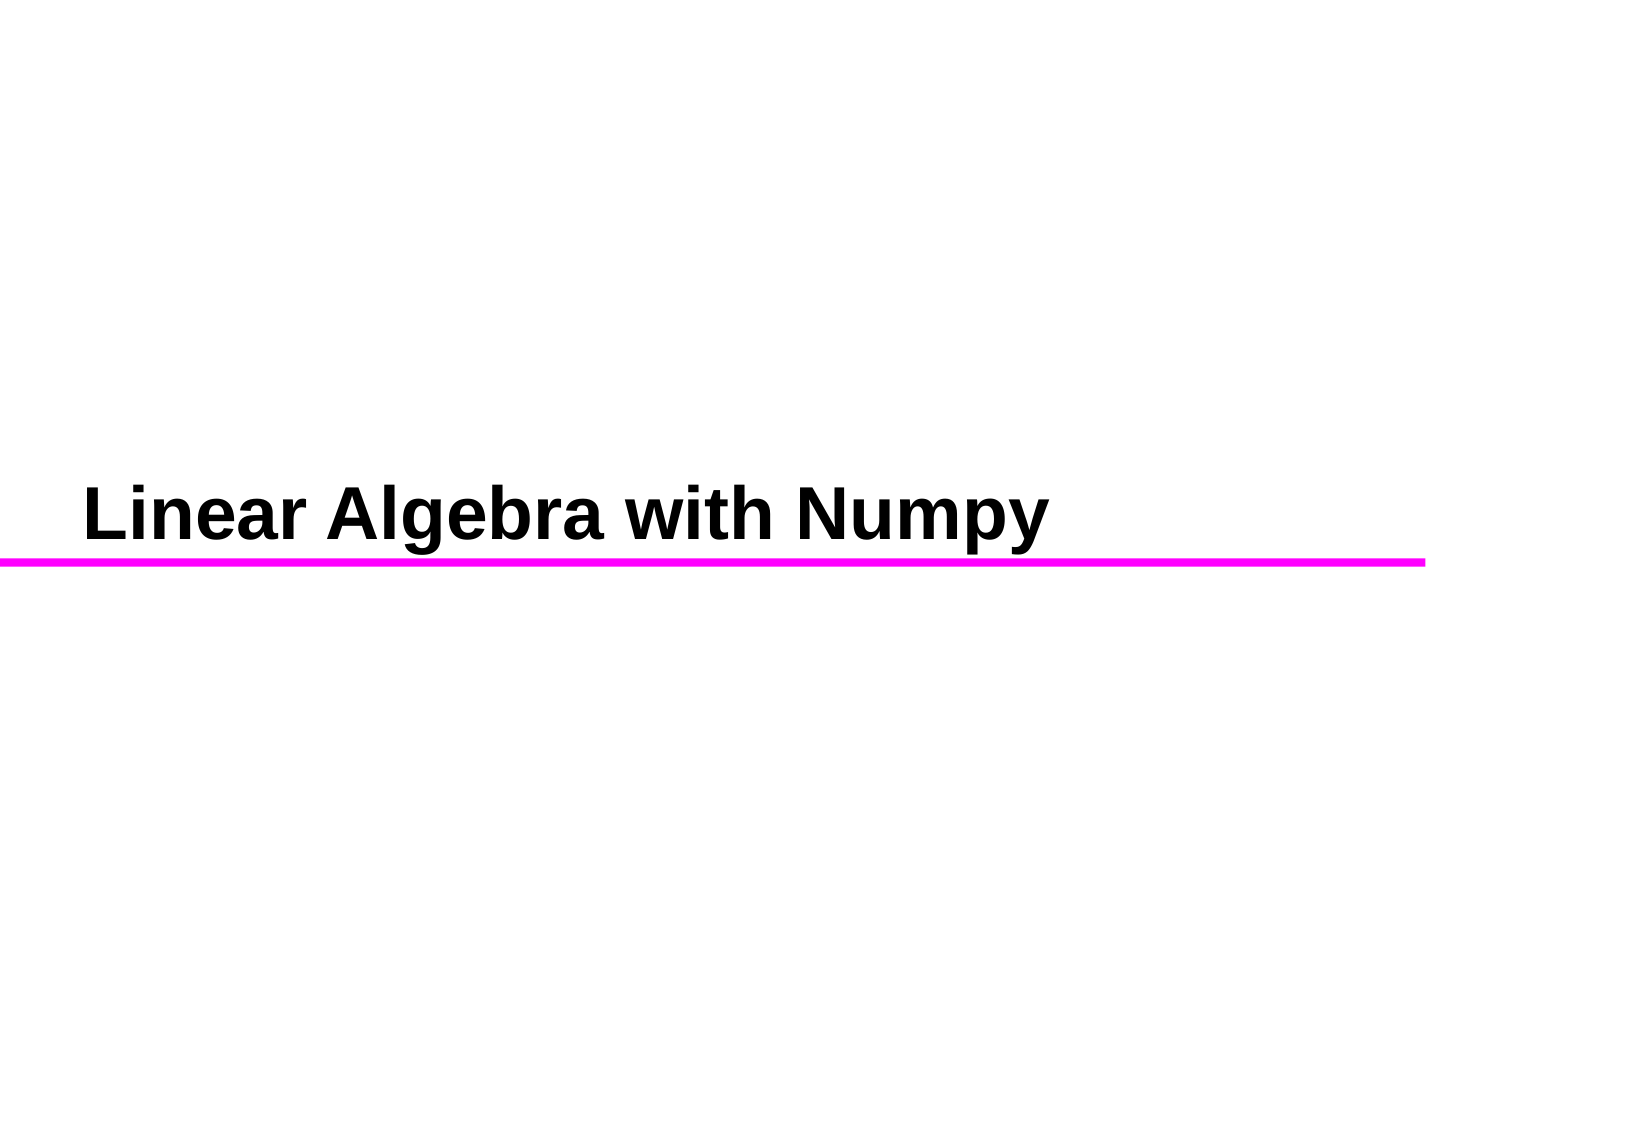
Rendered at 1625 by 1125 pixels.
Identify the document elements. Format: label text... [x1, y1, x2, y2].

title Linear Algebra with Numpy [67, 375, 1449, 563]
